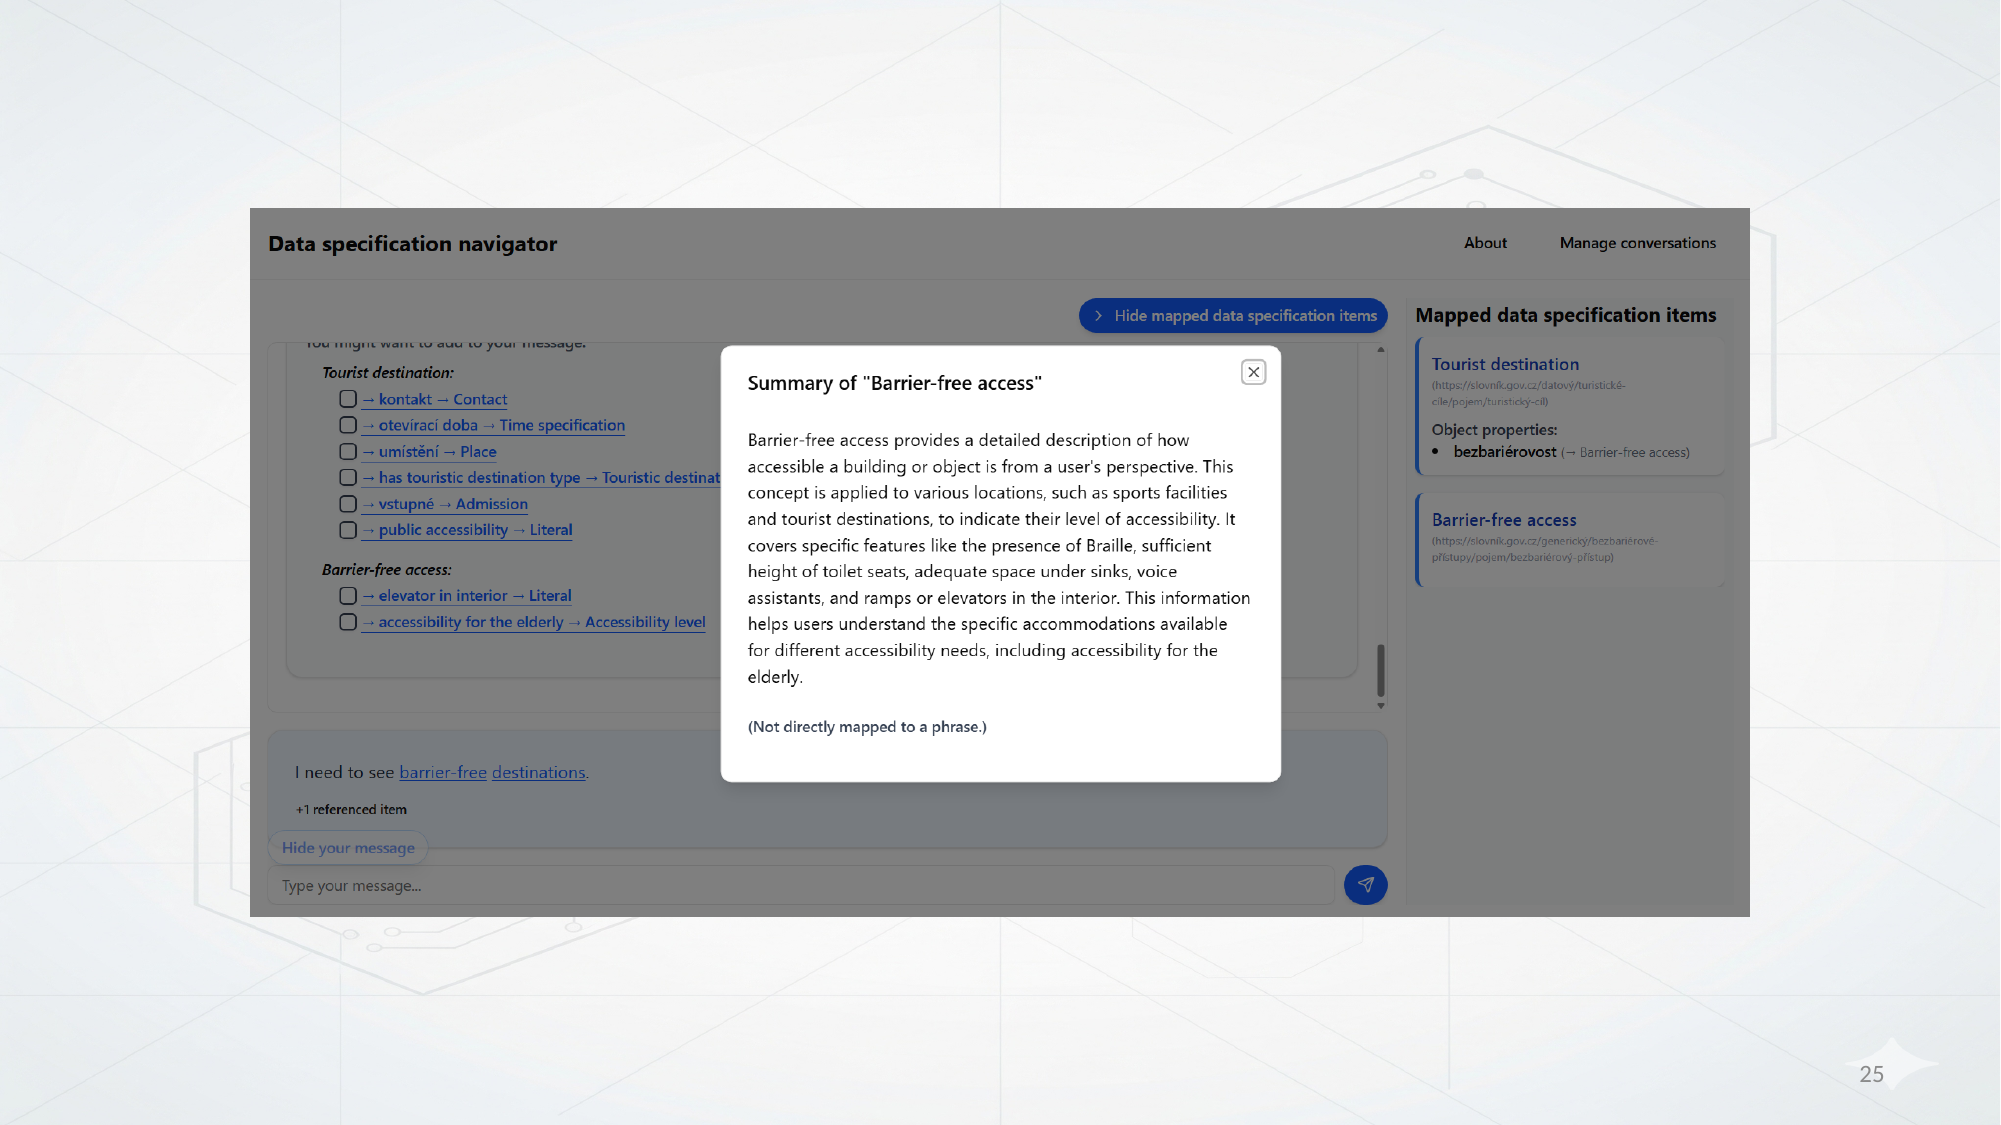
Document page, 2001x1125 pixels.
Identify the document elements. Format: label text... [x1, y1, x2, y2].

picture [0, 0, 2001, 1125]
slide_number 25 [1433, 1042, 1900, 1103]
